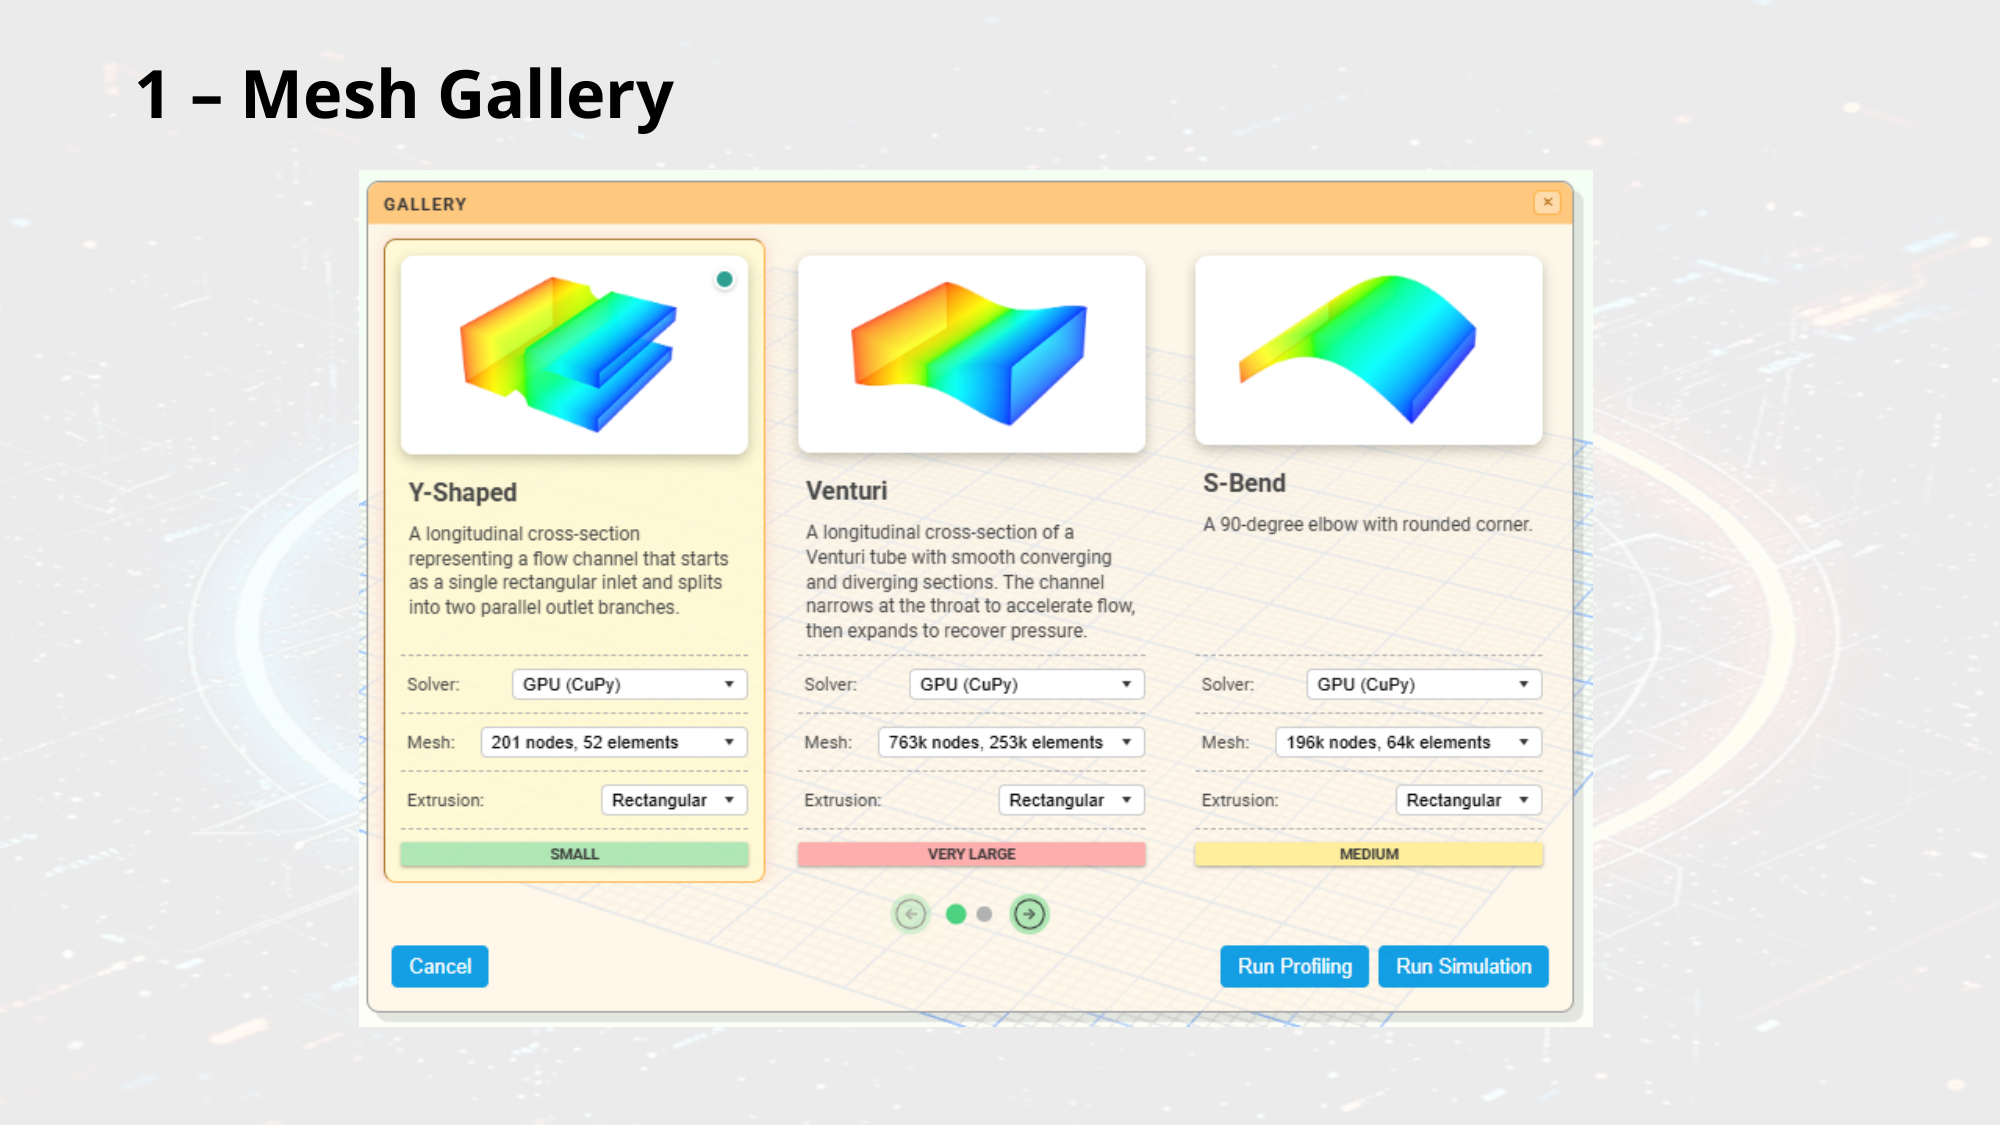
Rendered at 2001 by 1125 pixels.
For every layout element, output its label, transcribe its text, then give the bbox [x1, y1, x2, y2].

text_box 1 – Mesh Gallery [120, 44, 1000, 139]
picture [359, 169, 1594, 1028]
